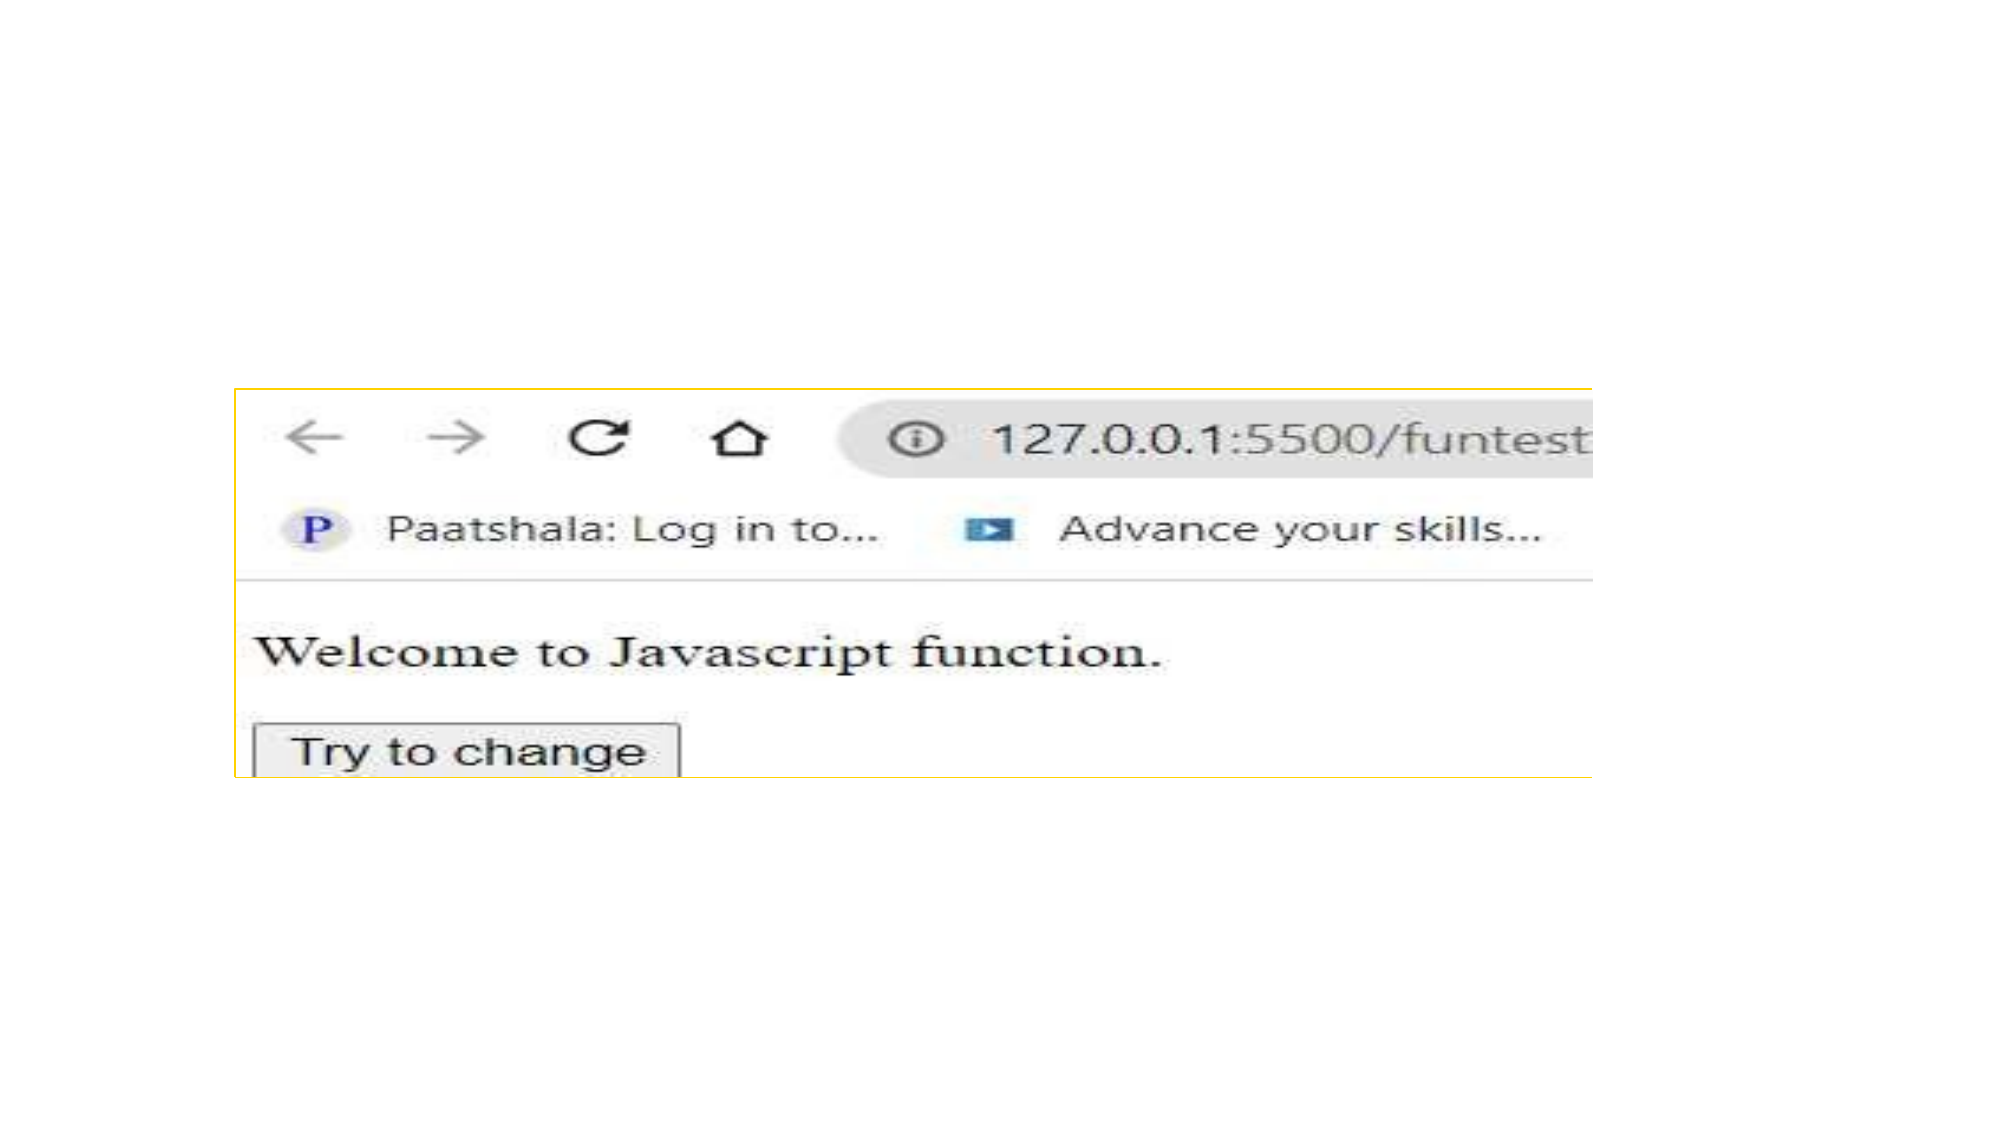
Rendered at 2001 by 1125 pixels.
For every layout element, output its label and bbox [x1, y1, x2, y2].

text_box [233, 387, 1595, 779]
